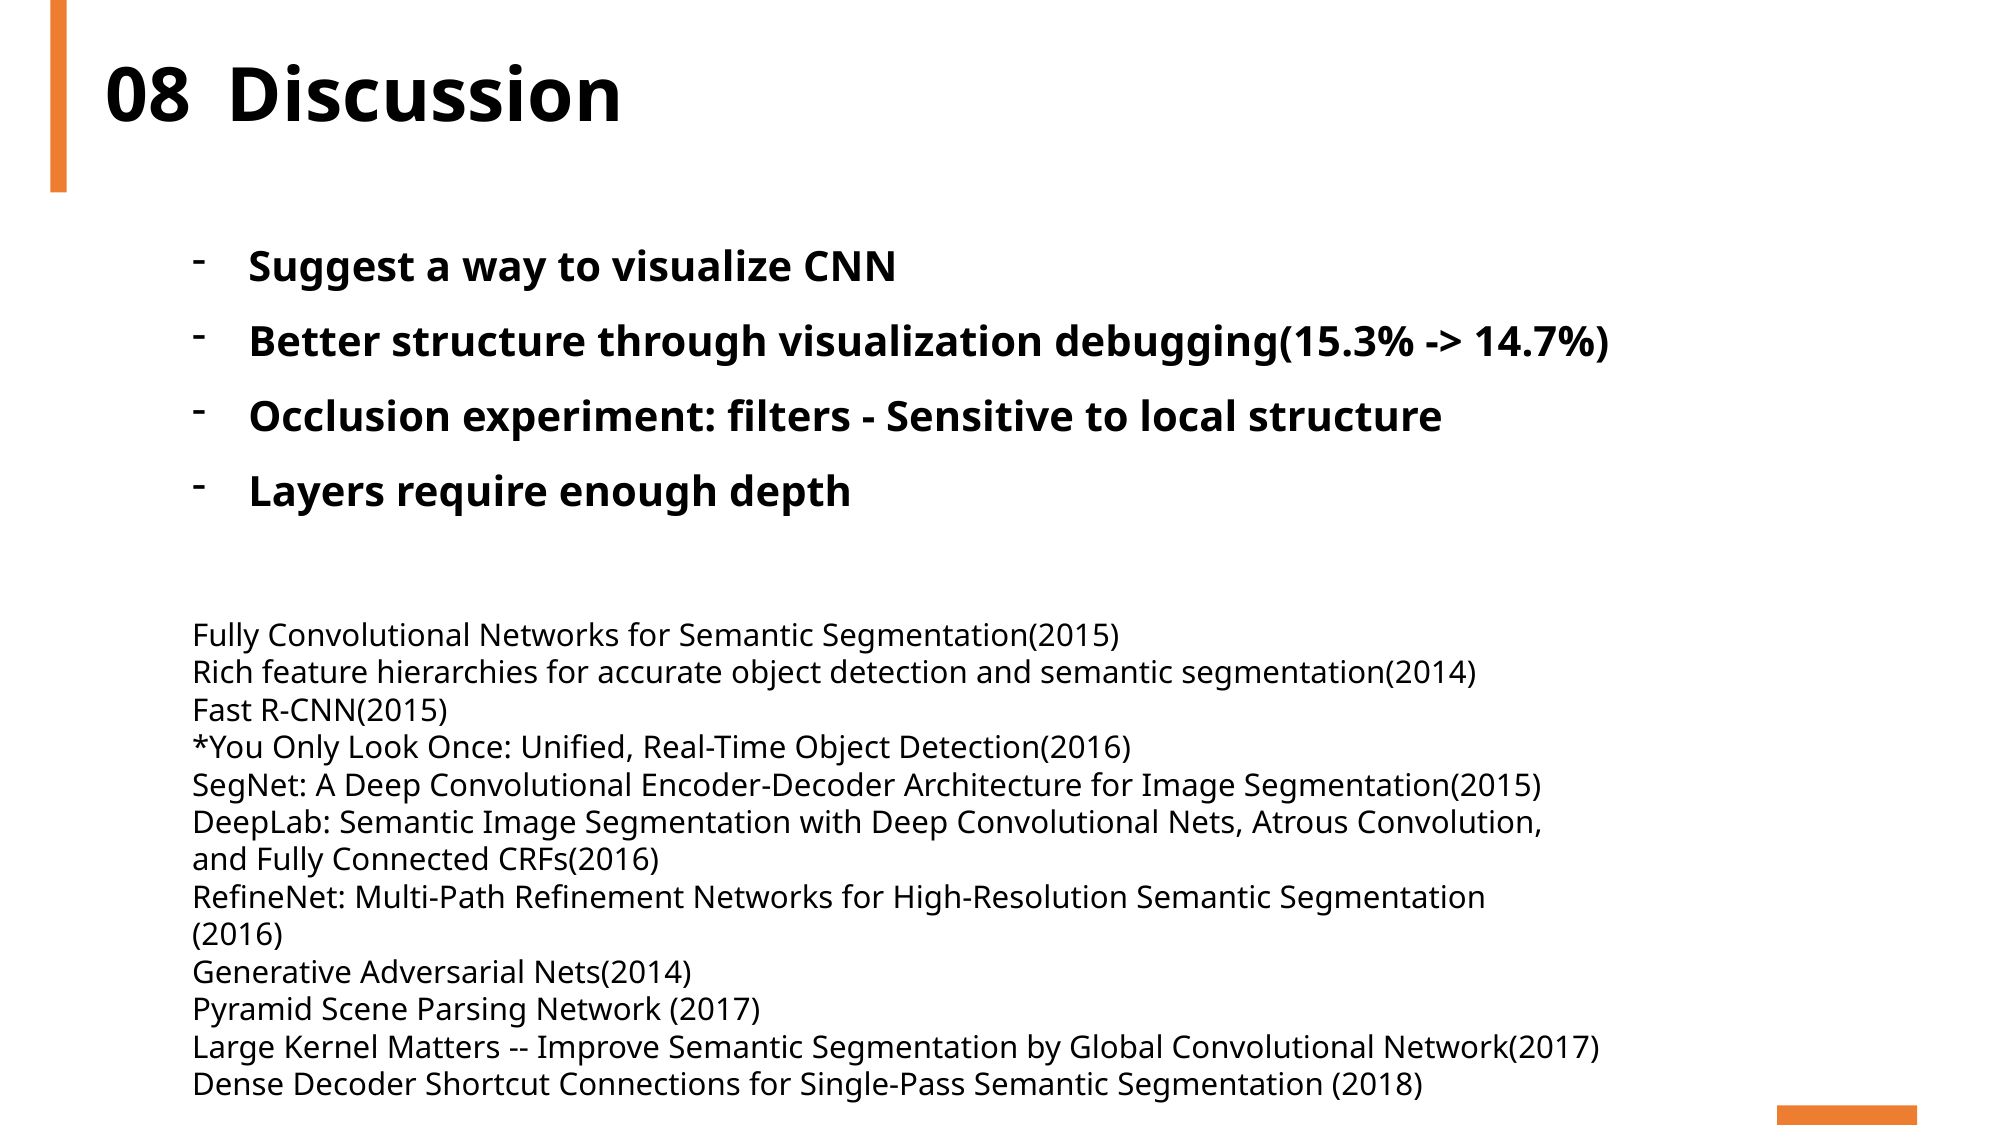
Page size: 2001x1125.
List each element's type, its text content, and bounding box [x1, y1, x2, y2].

text_box [49, 0, 68, 193]
text_box Suggest a way to visualize CNN Better structure through visualization debugging(15.3% -> 14.7%) Occlusion experiment: filters - Sensitive to local structure Layers require enough depth Fully Convolutional Networks for Semantic Segmentation(2015) Rich feature hierarchies for accurate object detection and semantic segmentation(2014) Fast R-CNN(2015) *You Only Look Once: Unified, Real-Time Object Detection(2016) SegNet: A Deep Convolutional Encoder-Decoder Architecture for Image Segmentation(2015) DeepLab: Semantic Image Segmentation with Deep Convolutional Nets, Atrous Convolution, and Fully Connected CRFs(2016) RefineNet: Multi-Path Refinement Networks for High-Resolution Semantic Segmentation (2016) Generative Adversarial Nets(2014) Pyramid Scene Parsing Network (2017) Large Kernel Matters -- Improve Semantic Segmentation by Global Convolutional Network(2017) Dense Decoder Shortcut Connections for Single-Pass Semantic Segmentation (2018) [177, 207, 1625, 1125]
text_box 08 [90, 39, 207, 144]
text_box [1776, 1104, 1918, 1125]
text_box Discussion [212, 39, 639, 144]
